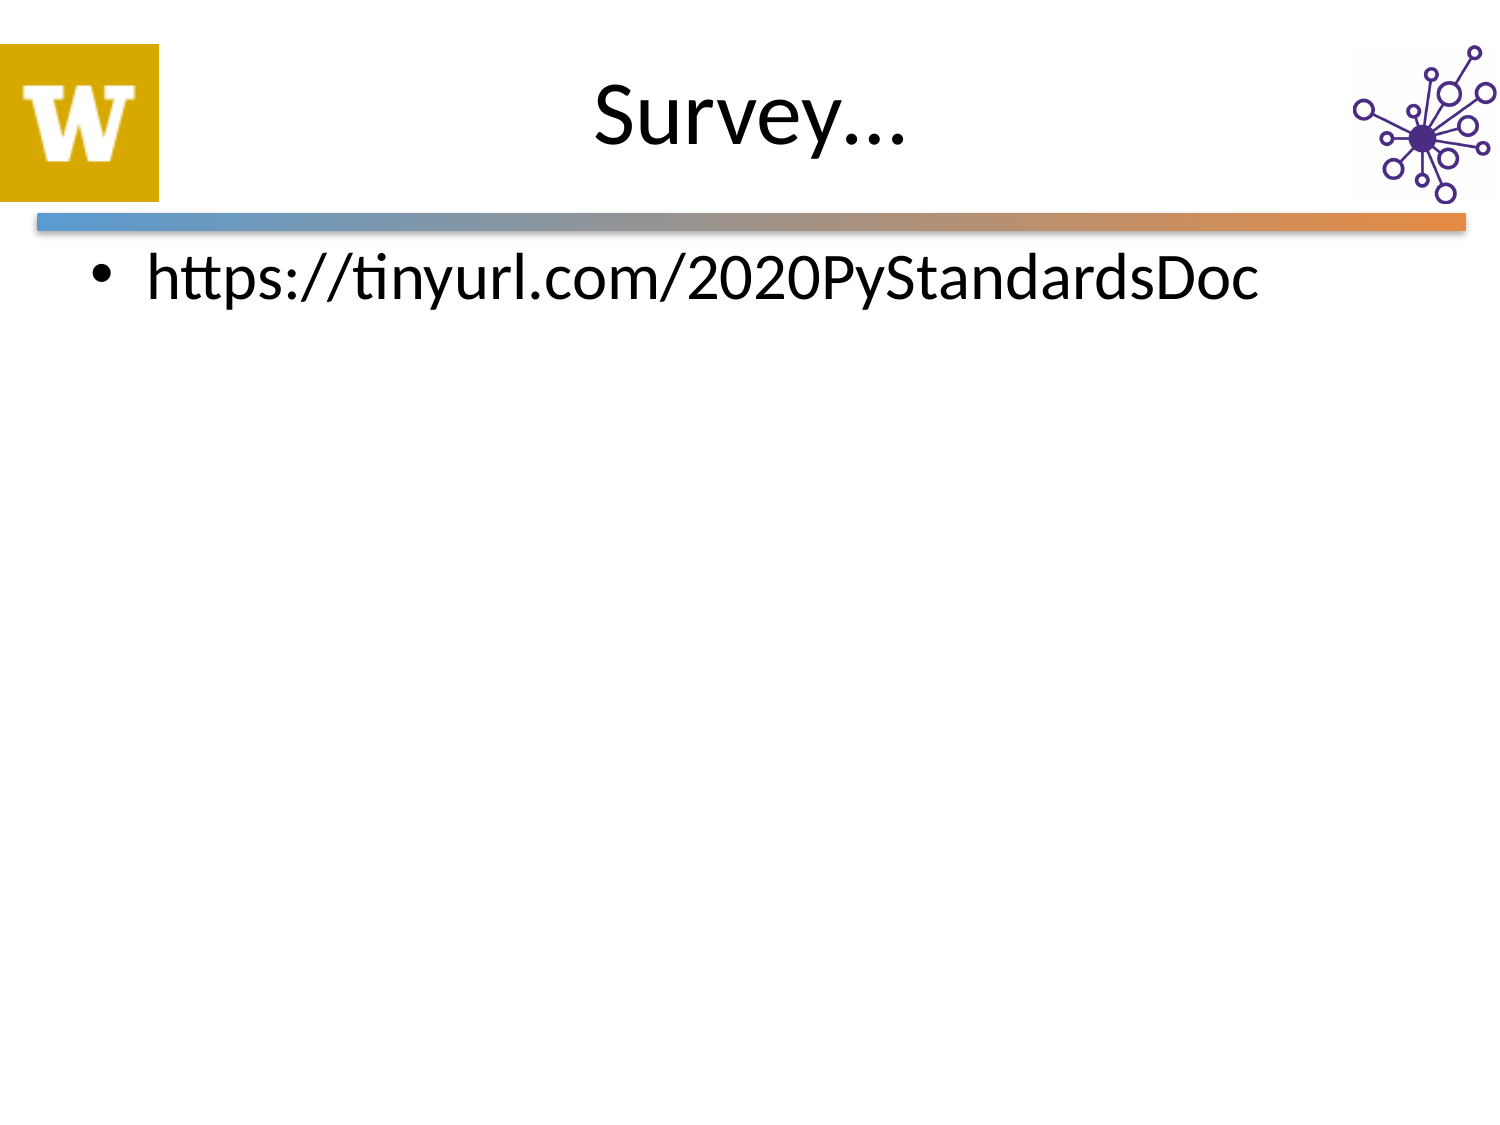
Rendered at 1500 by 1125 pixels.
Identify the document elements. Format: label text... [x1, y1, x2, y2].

list https://tinyurl.com/2020PyStandardsDoc [75, 224, 1425, 975]
picture [0, 44, 159, 202]
picture [1425, 45, 1497, 204]
title Survey… [75, 45, 1425, 224]
